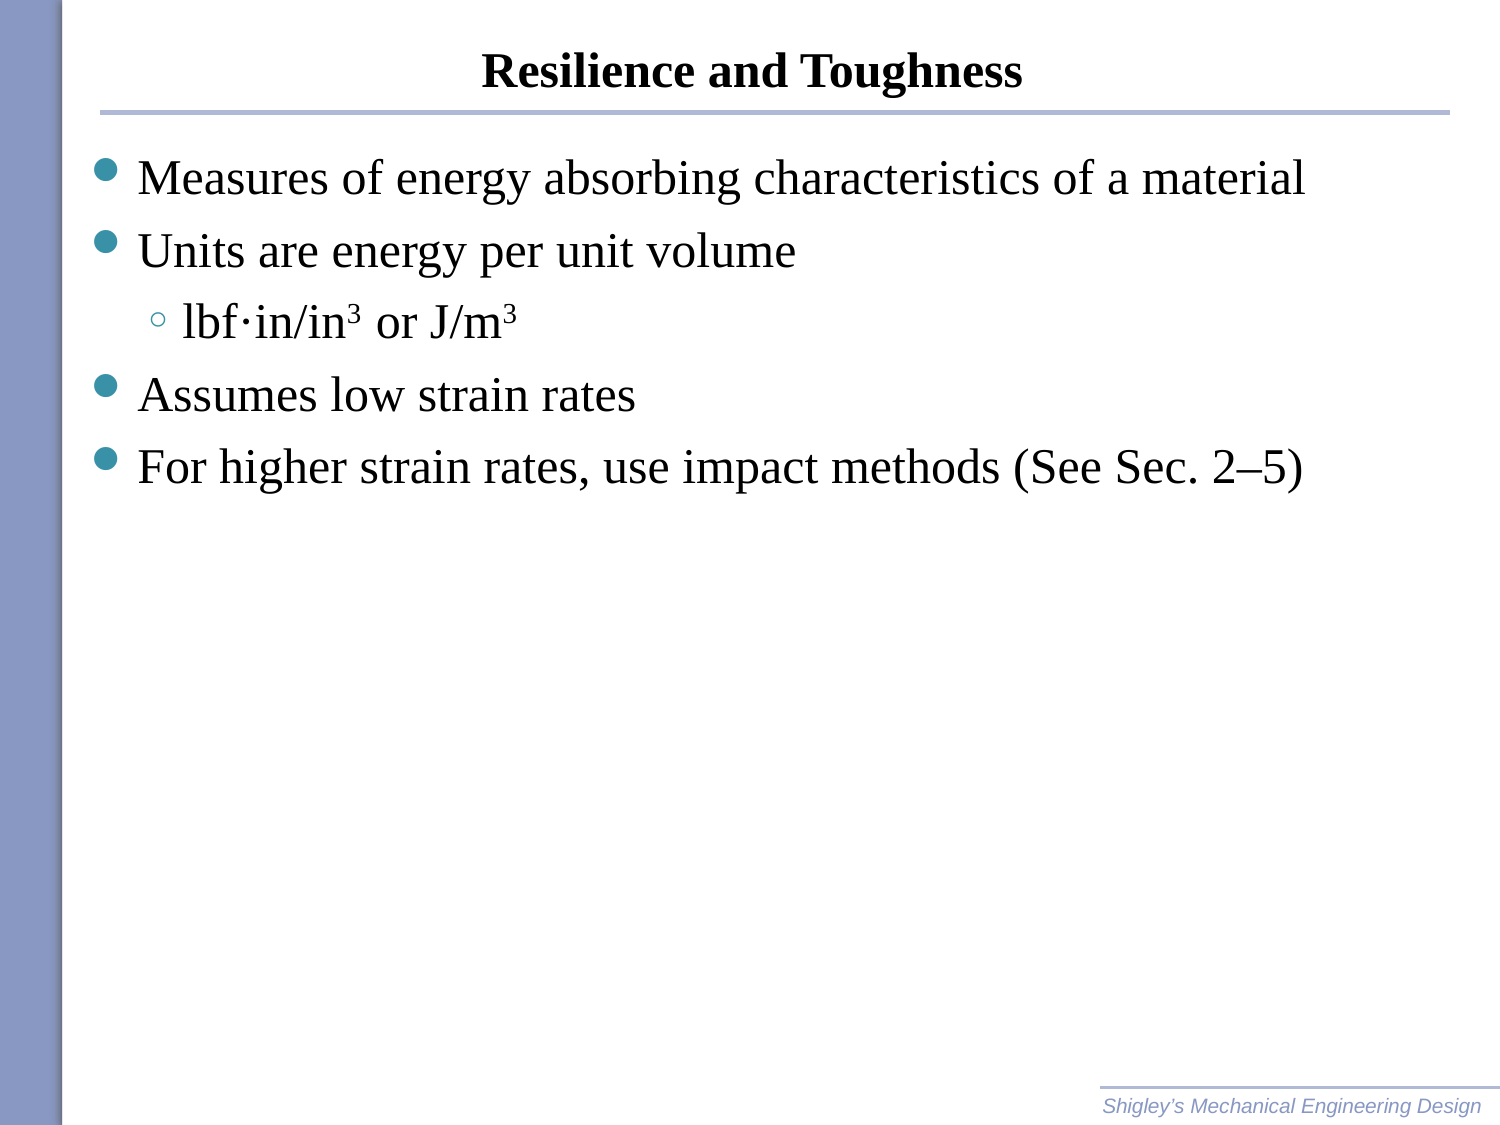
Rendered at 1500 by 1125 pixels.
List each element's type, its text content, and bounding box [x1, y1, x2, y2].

footer Shigley’s Mechanical Engineering Design [1087, 1074, 1500, 1125]
title Resilience and Toughness [137, 30, 1368, 106]
list Measures of energy absorbing characteristics of a material Units are energy per unit volume lbf·in/in3 or J/m3 Assumes low strain rates For higher strain rates, use impact methods (See Sec. 2–5) [62, 137, 1438, 950]
